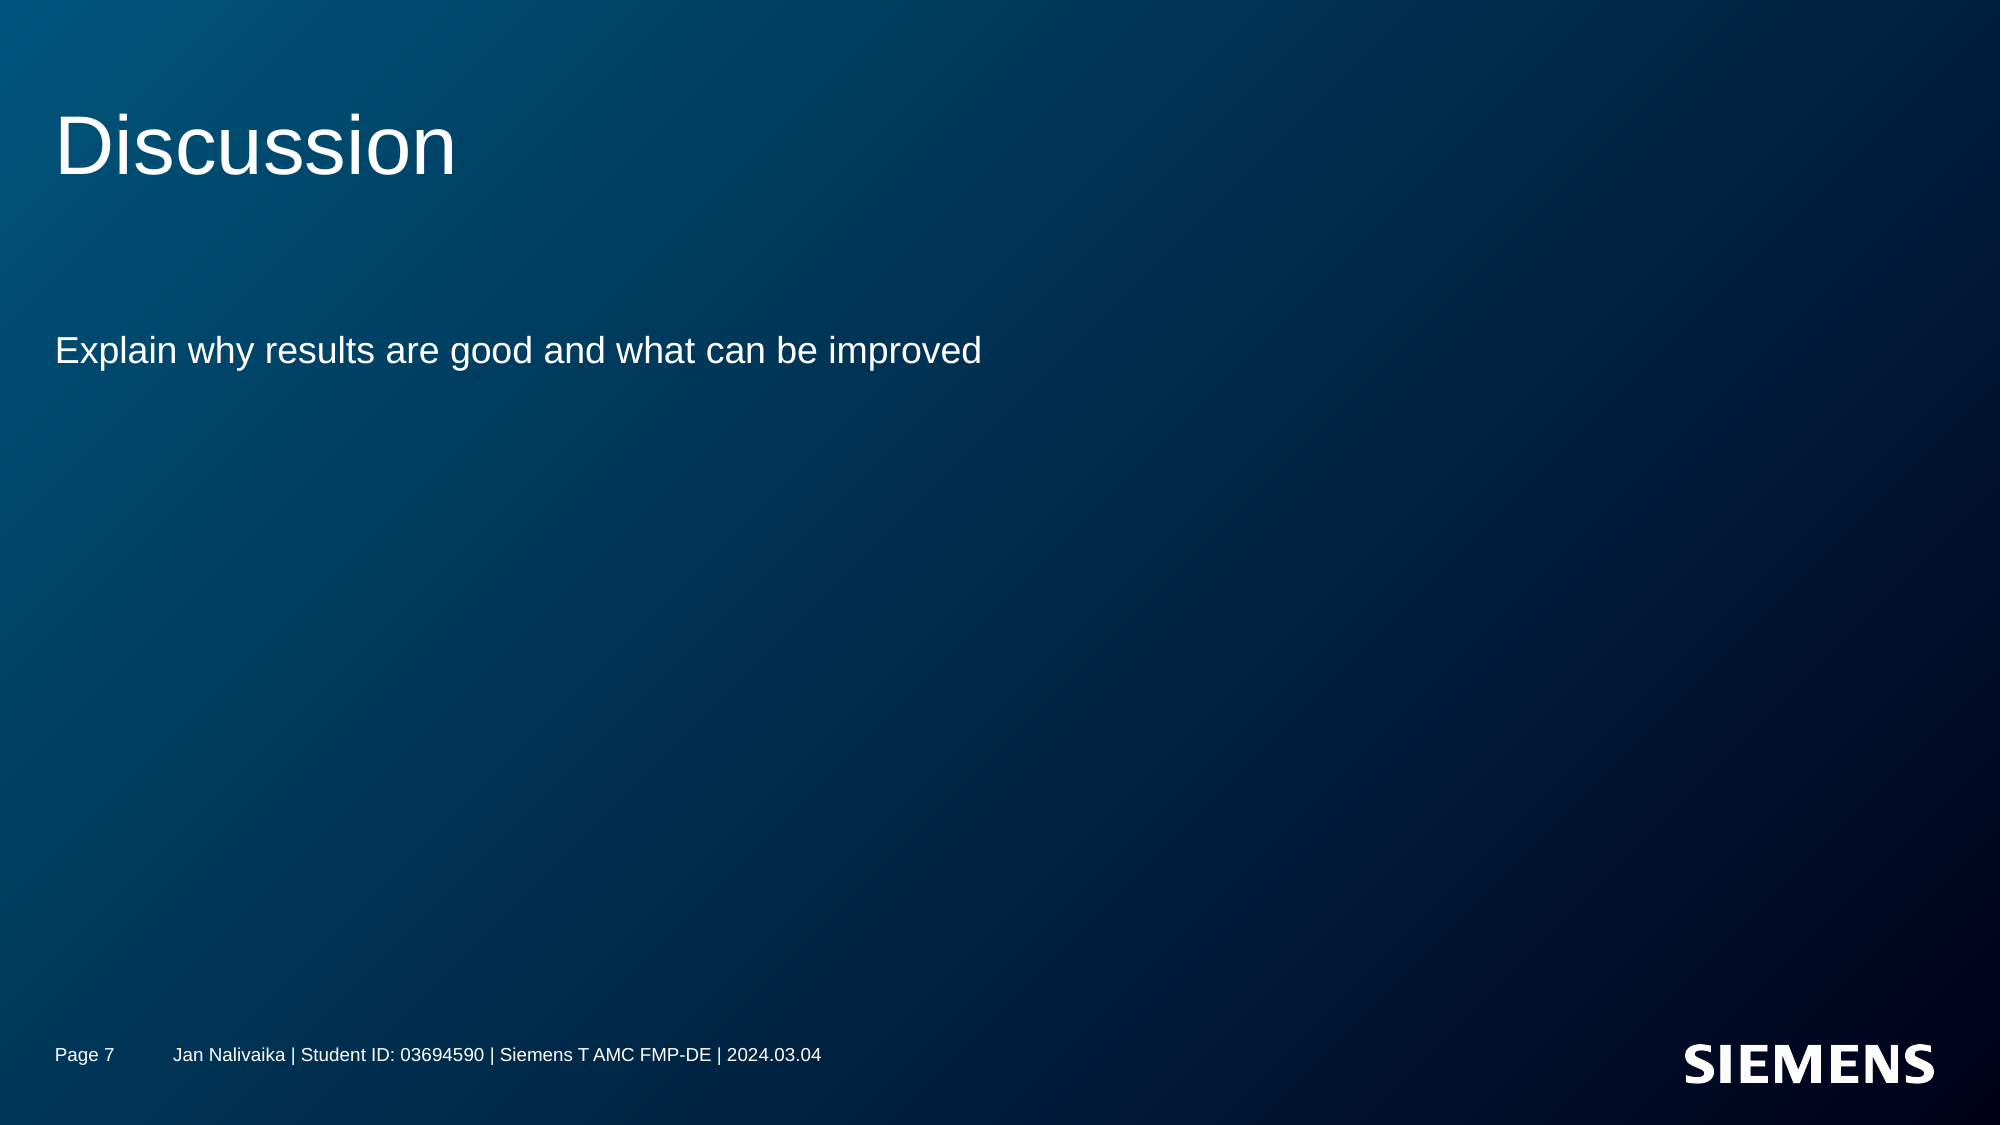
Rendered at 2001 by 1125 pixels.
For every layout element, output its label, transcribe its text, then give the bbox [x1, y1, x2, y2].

text_box Explain why results are good and what can be improved [55, 326, 1721, 372]
title Discussion [55, 90, 1922, 191]
text_box Jan Nalivaika | Student ID: 03694590 | Siemens T AMC FMP-DE | 2024.03.04 [173, 1035, 1685, 1083]
text_box Page 7 [54, 1035, 150, 1083]
picture [1685, 1044, 1934, 1084]
